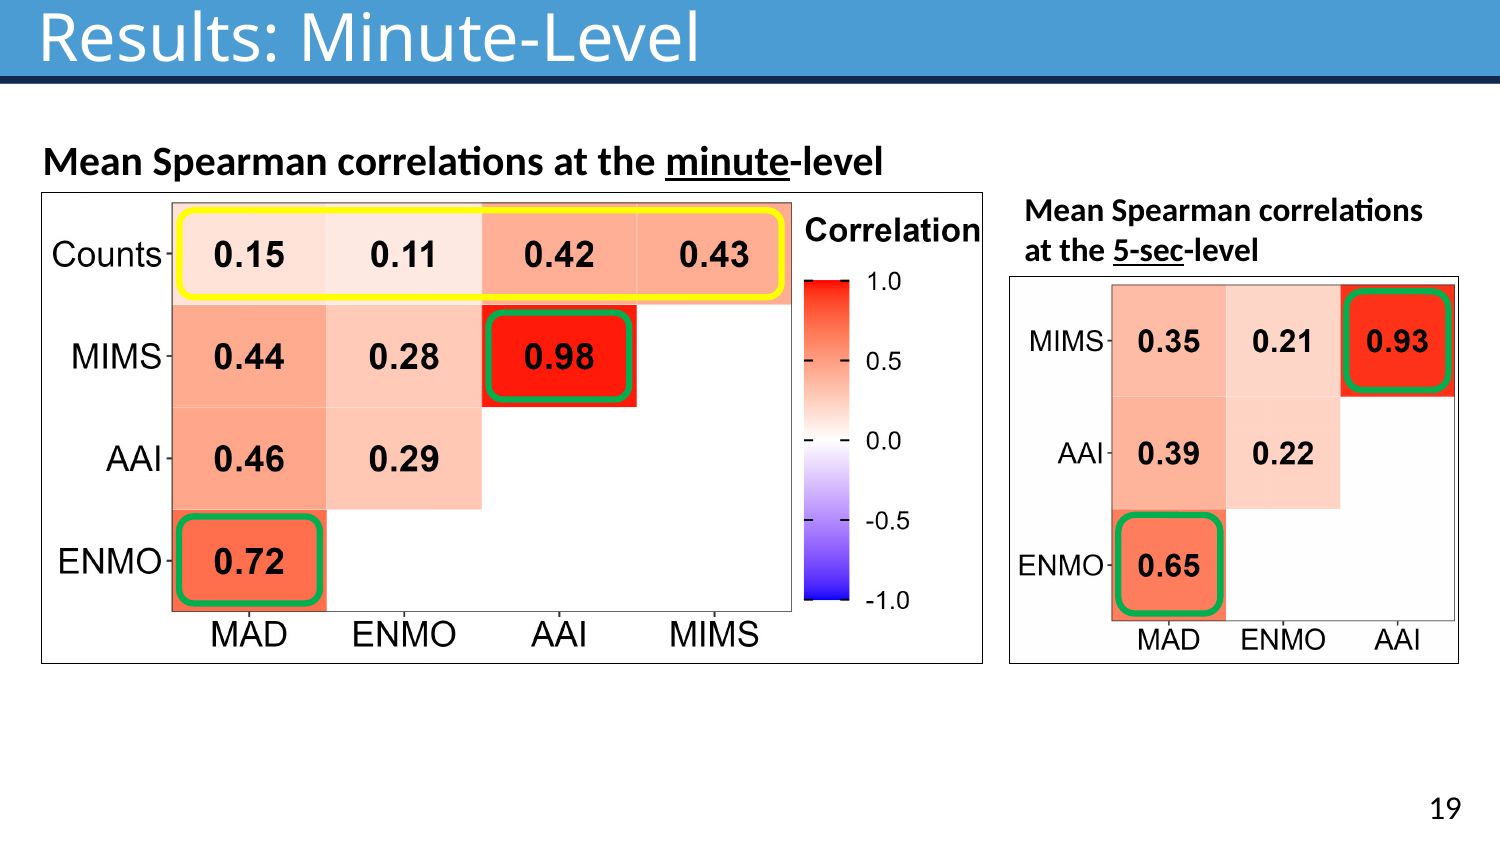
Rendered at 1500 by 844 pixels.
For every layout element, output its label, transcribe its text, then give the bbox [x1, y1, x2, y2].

picture [41, 192, 983, 664]
text_box Mean Spearman correlations at the 5-sec-level [1009, 181, 1463, 276]
text_box Mean Spearman correlations at the minute-level [42, 126, 922, 192]
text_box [1009, 276, 1459, 664]
list Results: Minute-Level [22, 2, 1478, 78]
slide_number 19 [1139, 783, 1477, 829]
